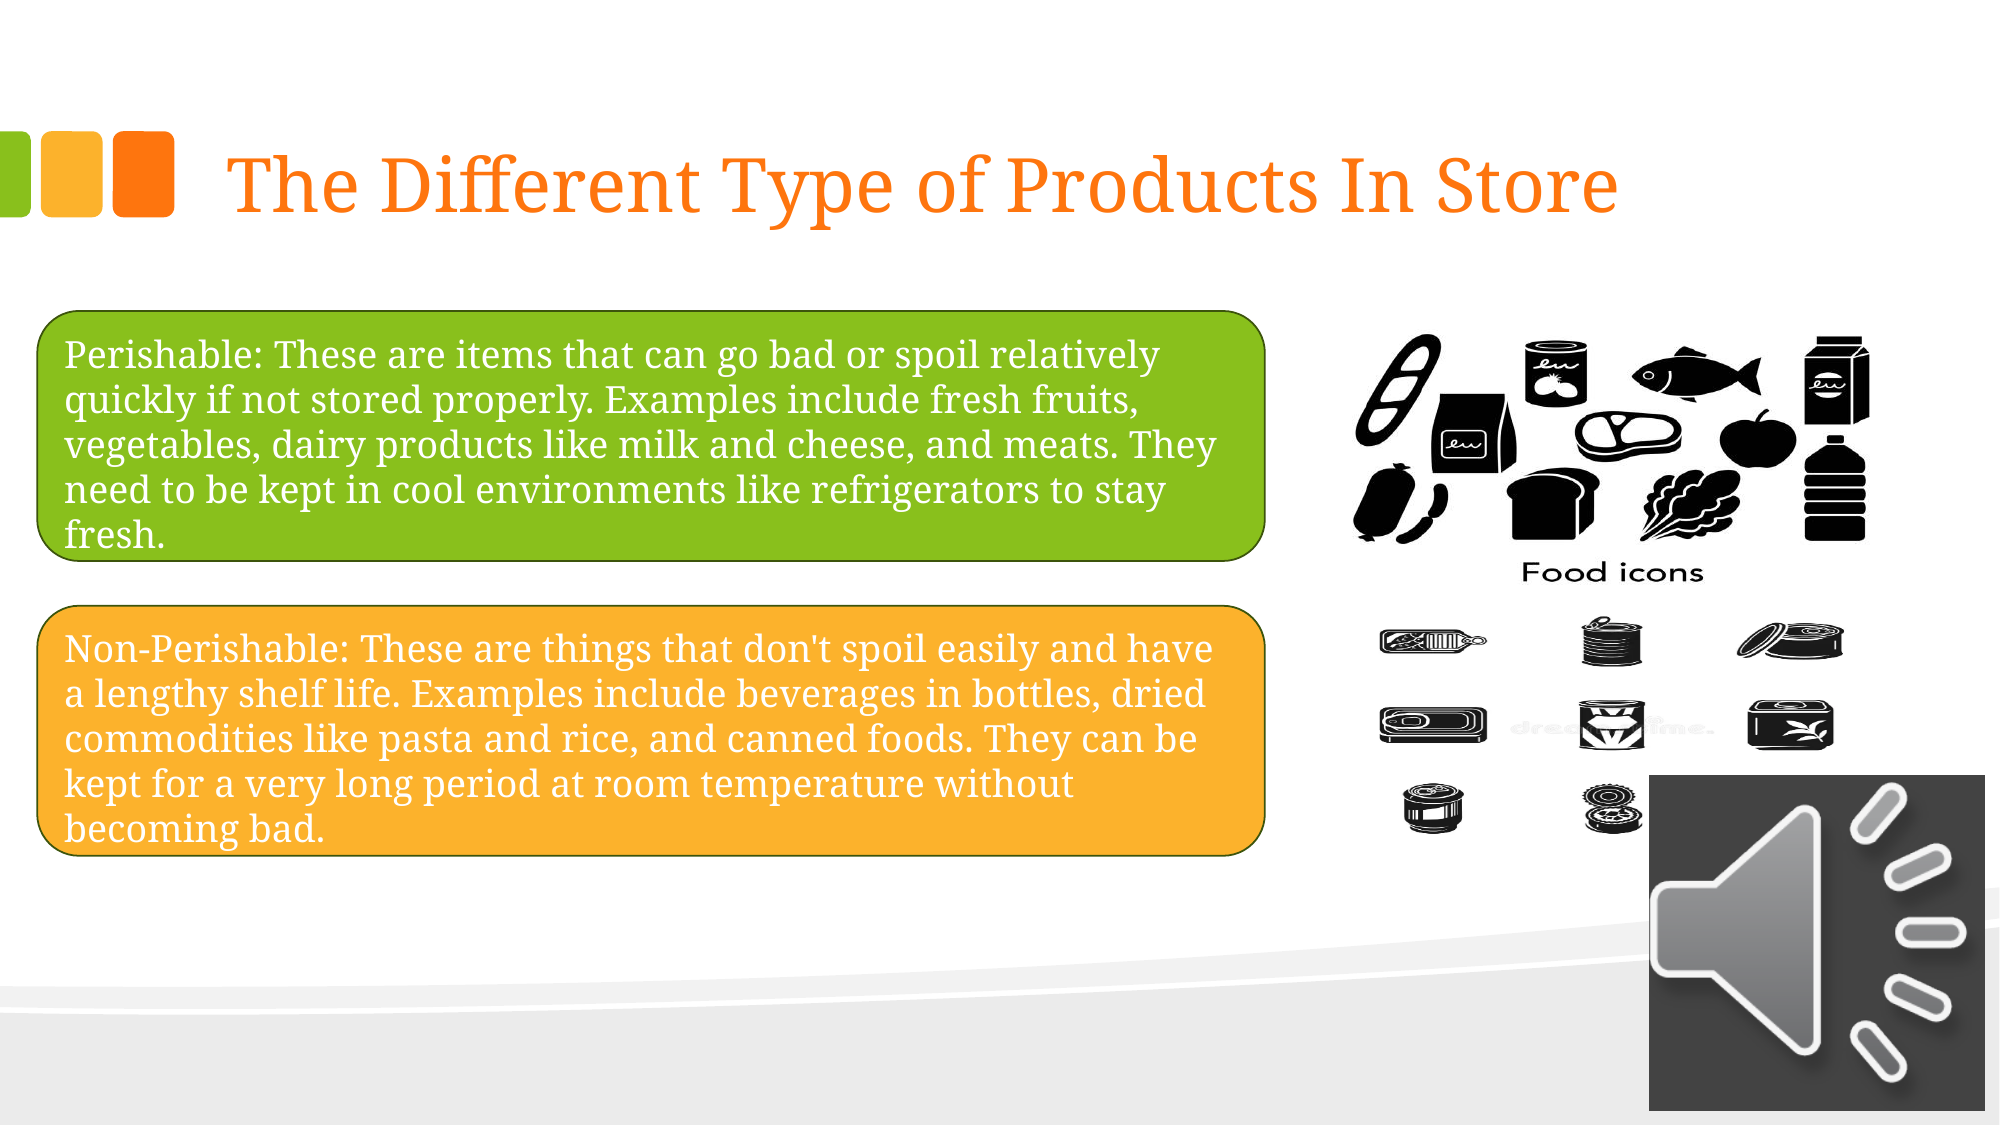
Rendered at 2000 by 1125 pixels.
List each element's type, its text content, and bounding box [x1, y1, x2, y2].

text_box Perishable: These are items that can go bad or spoil relatively quickly if not stored properly. Examples include fresh fruits, vegetables, dairy products like milk and cheese, and meats. They need to be kept in cool environments like refrigerators to stay fresh. [36, 310, 1266, 562]
picture [1311, 312, 1987, 1112]
text_box Non-Perishable: These are things that don't spoil easily and have a lengthy shelf life. Examples include beverages in bottles, dried commodities like pasta and rice, and canned foods. They can be kept for a very long period at room temperature without becoming bad. [36, 604, 1266, 857]
title The Different Type of Products In Store [187, 24, 1787, 238]
